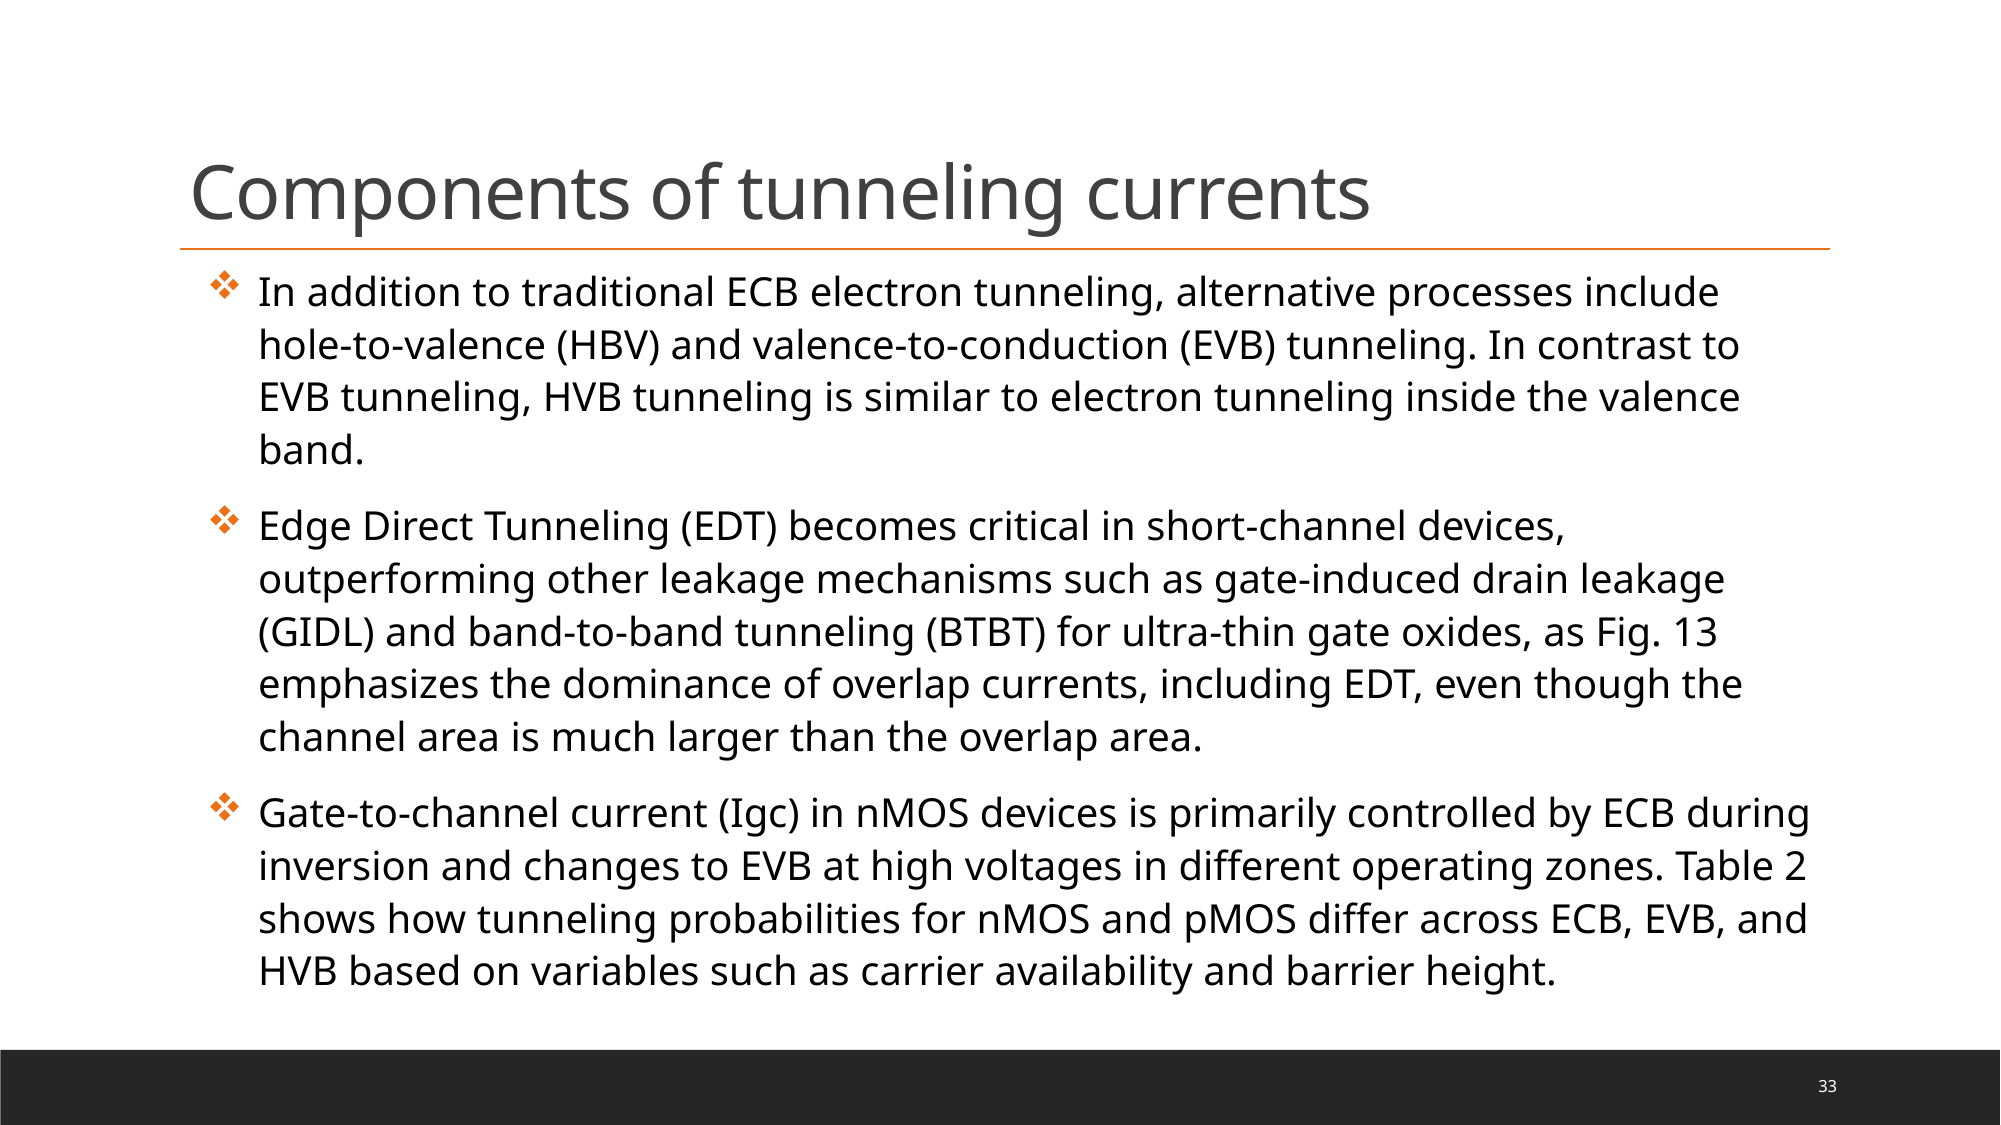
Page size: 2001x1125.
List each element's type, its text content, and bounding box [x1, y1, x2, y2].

text_box Components of tunneling currents [174, 147, 1825, 249]
text_box In addition to traditional ECB electron tunneling, alternative processes include hole-to-valence (HBV) and valence-to-conduction (EVB) tunneling. In contrast to EVB tunneling, HVB tunneling is similar to electron tunneling inside the valence band. Edge Direct Tunneling (EDT) becomes critical in short-channel devices, outperforming other leakage mechanisms such as gate-induced drain leakage (GIDL) and band-to-band tunneling (BTBT) for ultra-thin gate oxides, as Fig. 13 emphasizes the dominance of overlap currents, including EDT, even though the channel area is much larger than the overlap area. Gate-to-channel current (Igc) in nMOS devices is primarily controlled by ECB during inversion and changes to EVB at high voltages in different operating zones. Table 2 shows how tunneling probabilities for nMOS and pMOS differ across ECB, EVB, and HVB based on variables such as carrier availability and barrier height. [179, 255, 1830, 1036]
slide_number 33 [1803, 1057, 1932, 1118]
